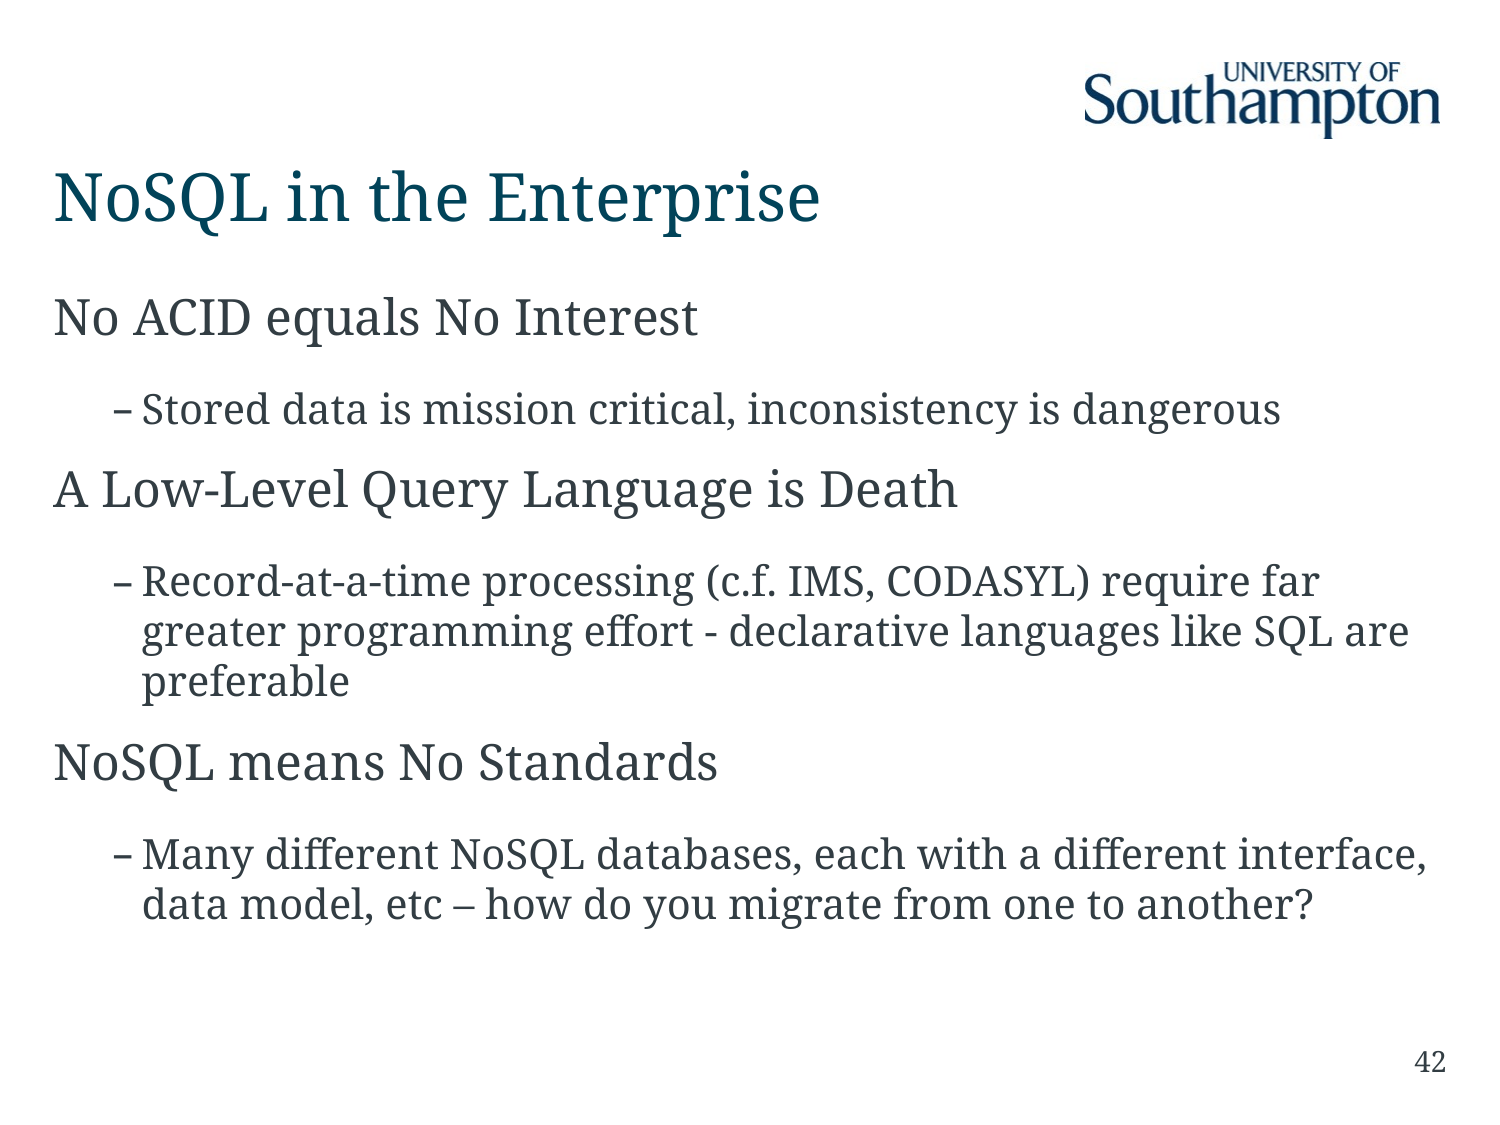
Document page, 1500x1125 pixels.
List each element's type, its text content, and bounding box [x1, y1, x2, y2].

list No ACID equals No Interest Stored data is mission critical, inconsistency is dangerous A Low-Level Query Language is Death Record-at-a-time processing (c.f. IMS, CODASYL) require far greater programming effort - declarative languages like SQL are preferable NoSQL means No Standards Many different NoSQL databases, each with a different interface, data model, etc – how do you migrate from one to another? [52, 277, 1448, 1011]
title NoSQL in the Enterprise [52, 147, 1448, 255]
picture [1085, 62, 1440, 139]
slide_number 42 [1159, 1035, 1448, 1088]
